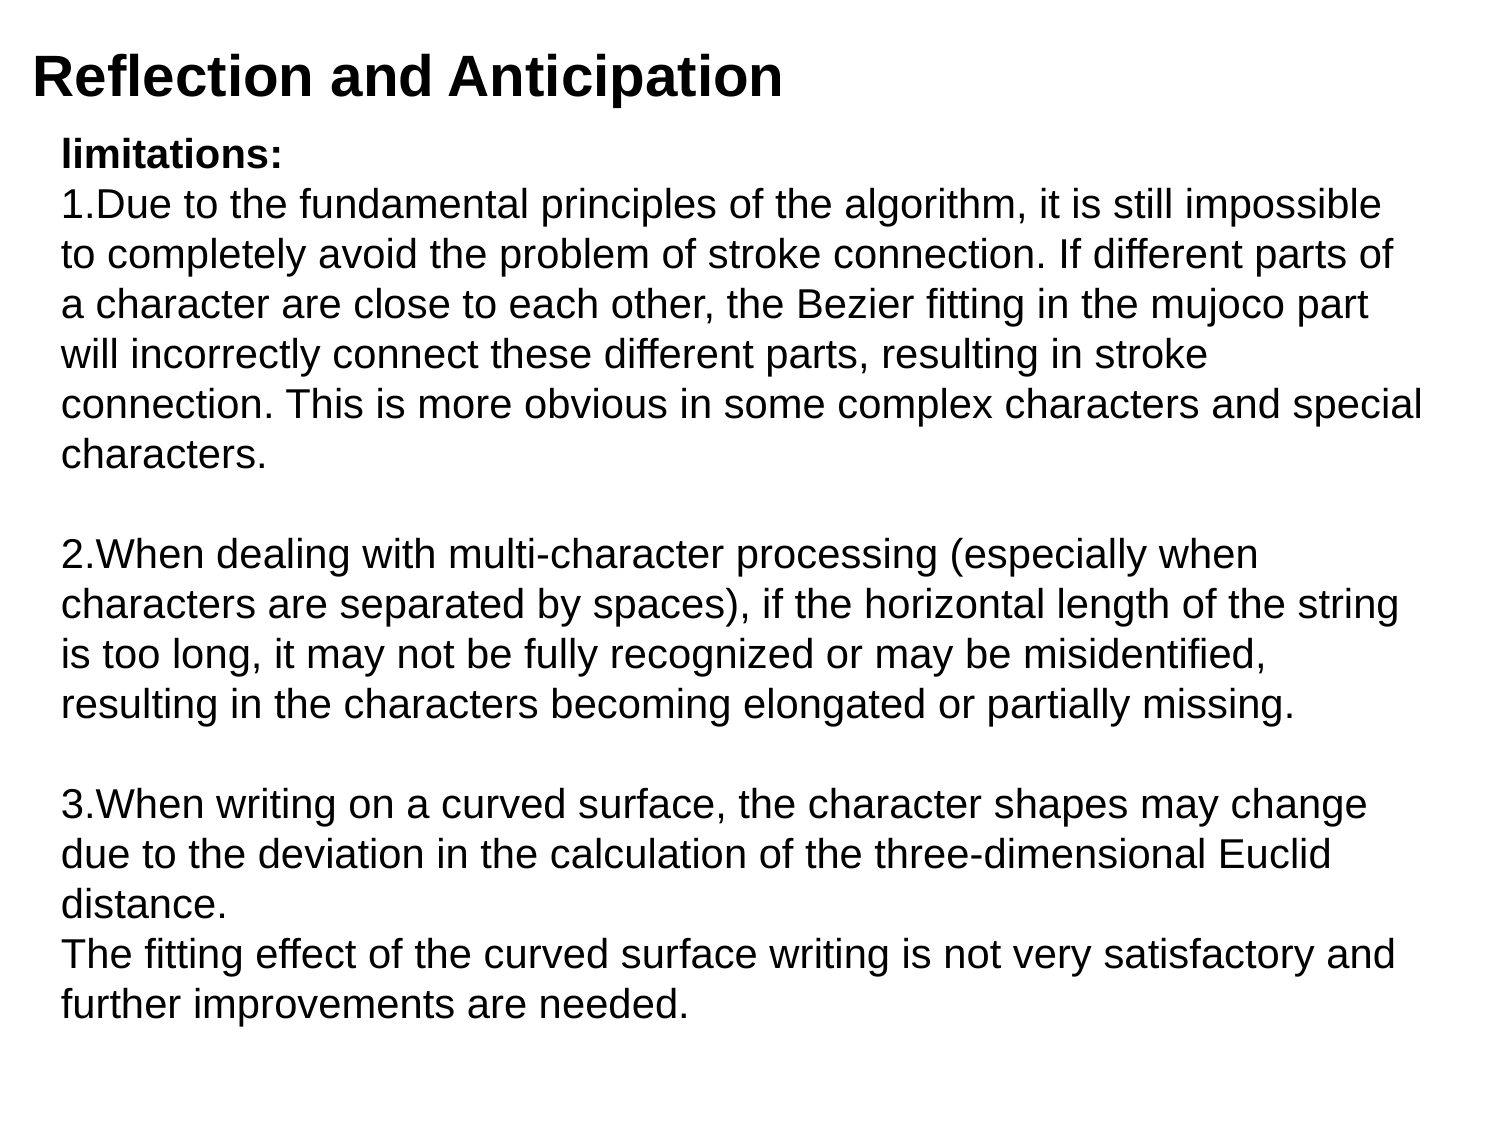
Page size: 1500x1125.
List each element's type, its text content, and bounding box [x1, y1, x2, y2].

text_box limitations: 1.Due to the fundamental principles of the algorithm, it is still impossible to completely avoid the problem of stroke connection. If different parts of a character are close to each other, the Bezier fitting in the mujoco part will incorrectly connect these different parts, resulting in stroke connection. This is more obvious in some complex characters and special characters. 2.When dealing with multi-character processing (especially when characters are separated by spaces), if the horizontal length of the string is too long, it may not be fully recognized or may be misidentified, resulting in the characters becoming elongated or partially missing. 3.When writing on a curved surface, the character shapes may change due to the deviation in the calculation of the three-dimensional Euclid distance. The fitting effect of the curved surface writing is not very satisfactory and further improvements are needed. [46, 119, 1443, 1035]
text_box Reflection and Anticipation [17, 30, 1312, 116]
